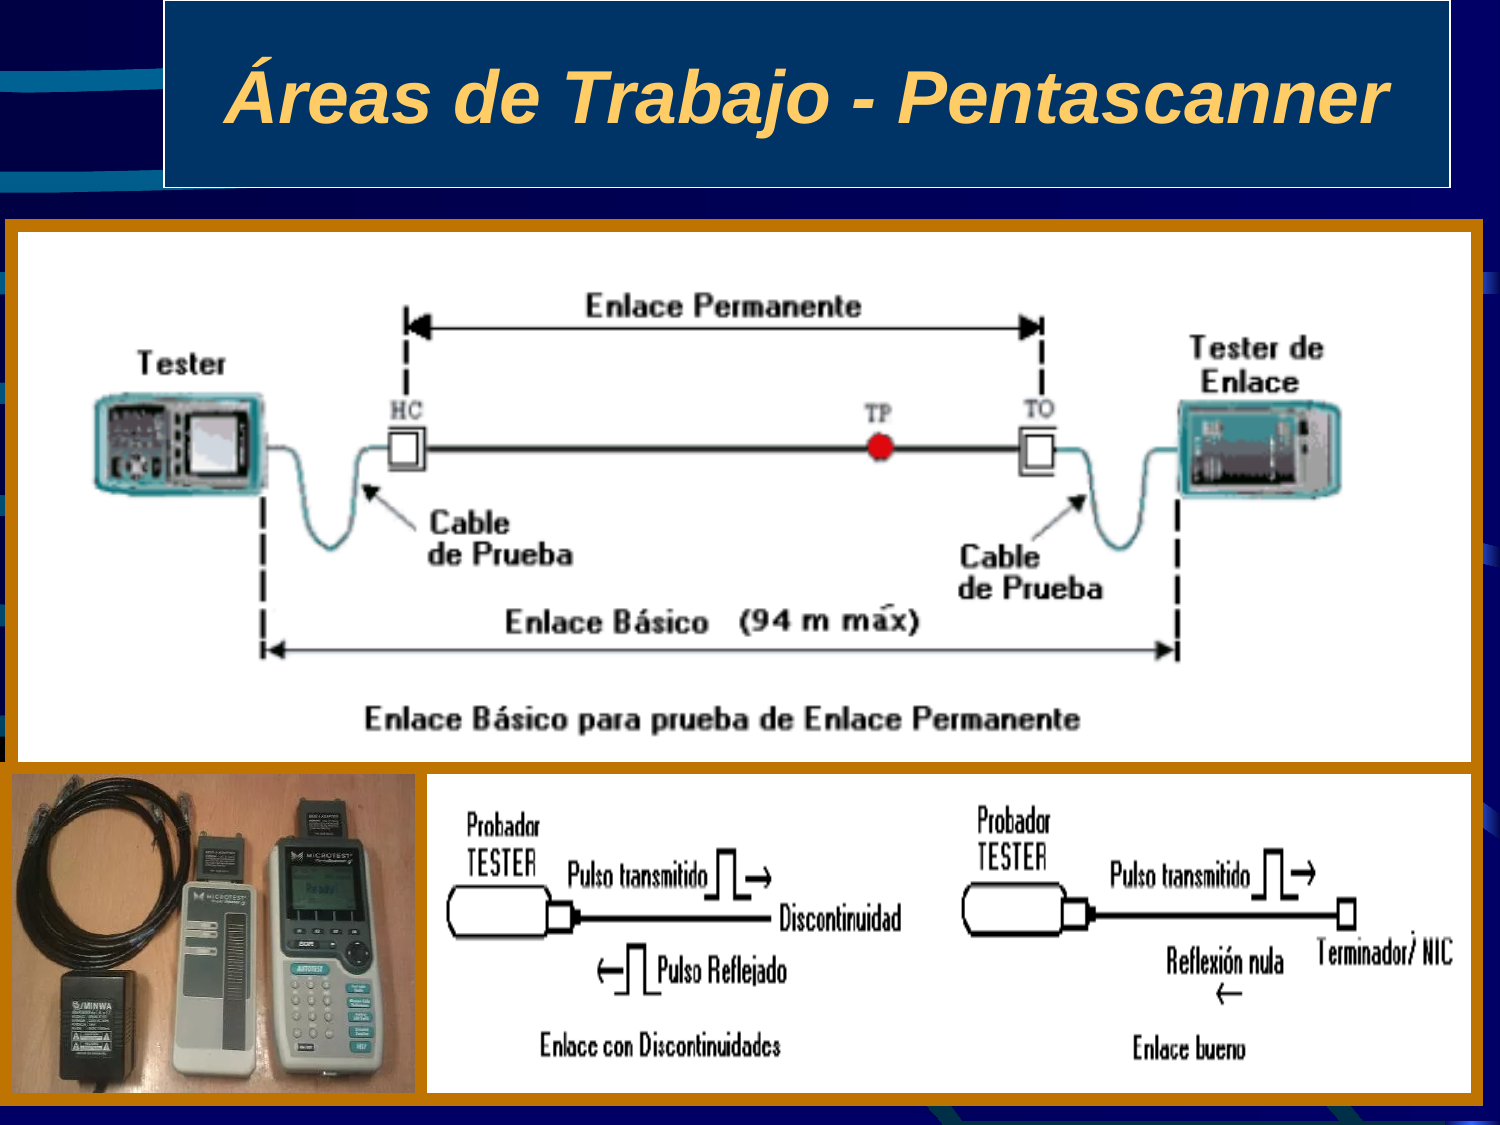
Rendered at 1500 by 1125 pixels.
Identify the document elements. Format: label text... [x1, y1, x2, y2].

picture [11, 773, 1471, 1094]
picture [17, 231, 1471, 764]
title Áreas de Trabajo - Pentascanner [163, 0, 1451, 188]
